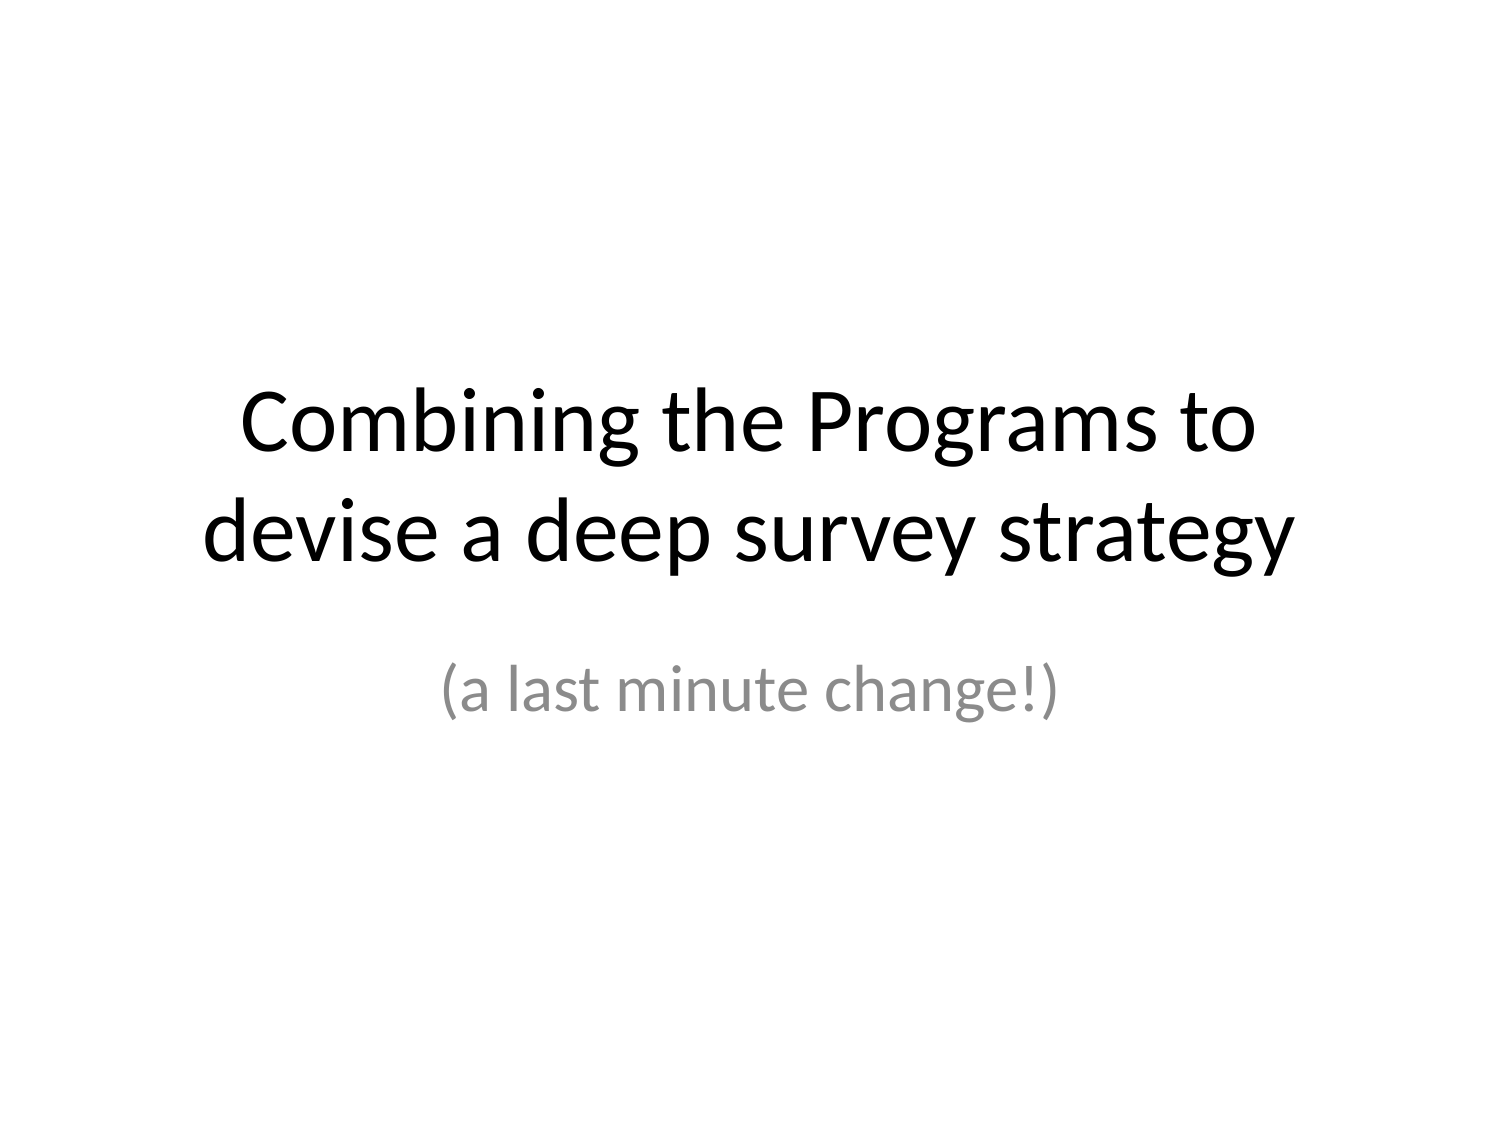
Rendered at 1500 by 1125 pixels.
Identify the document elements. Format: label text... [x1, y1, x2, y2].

title Combining the Programs to devise a deep survey strategy [112, 349, 1388, 591]
subtitle (a last minute change!) [225, 637, 1275, 925]
